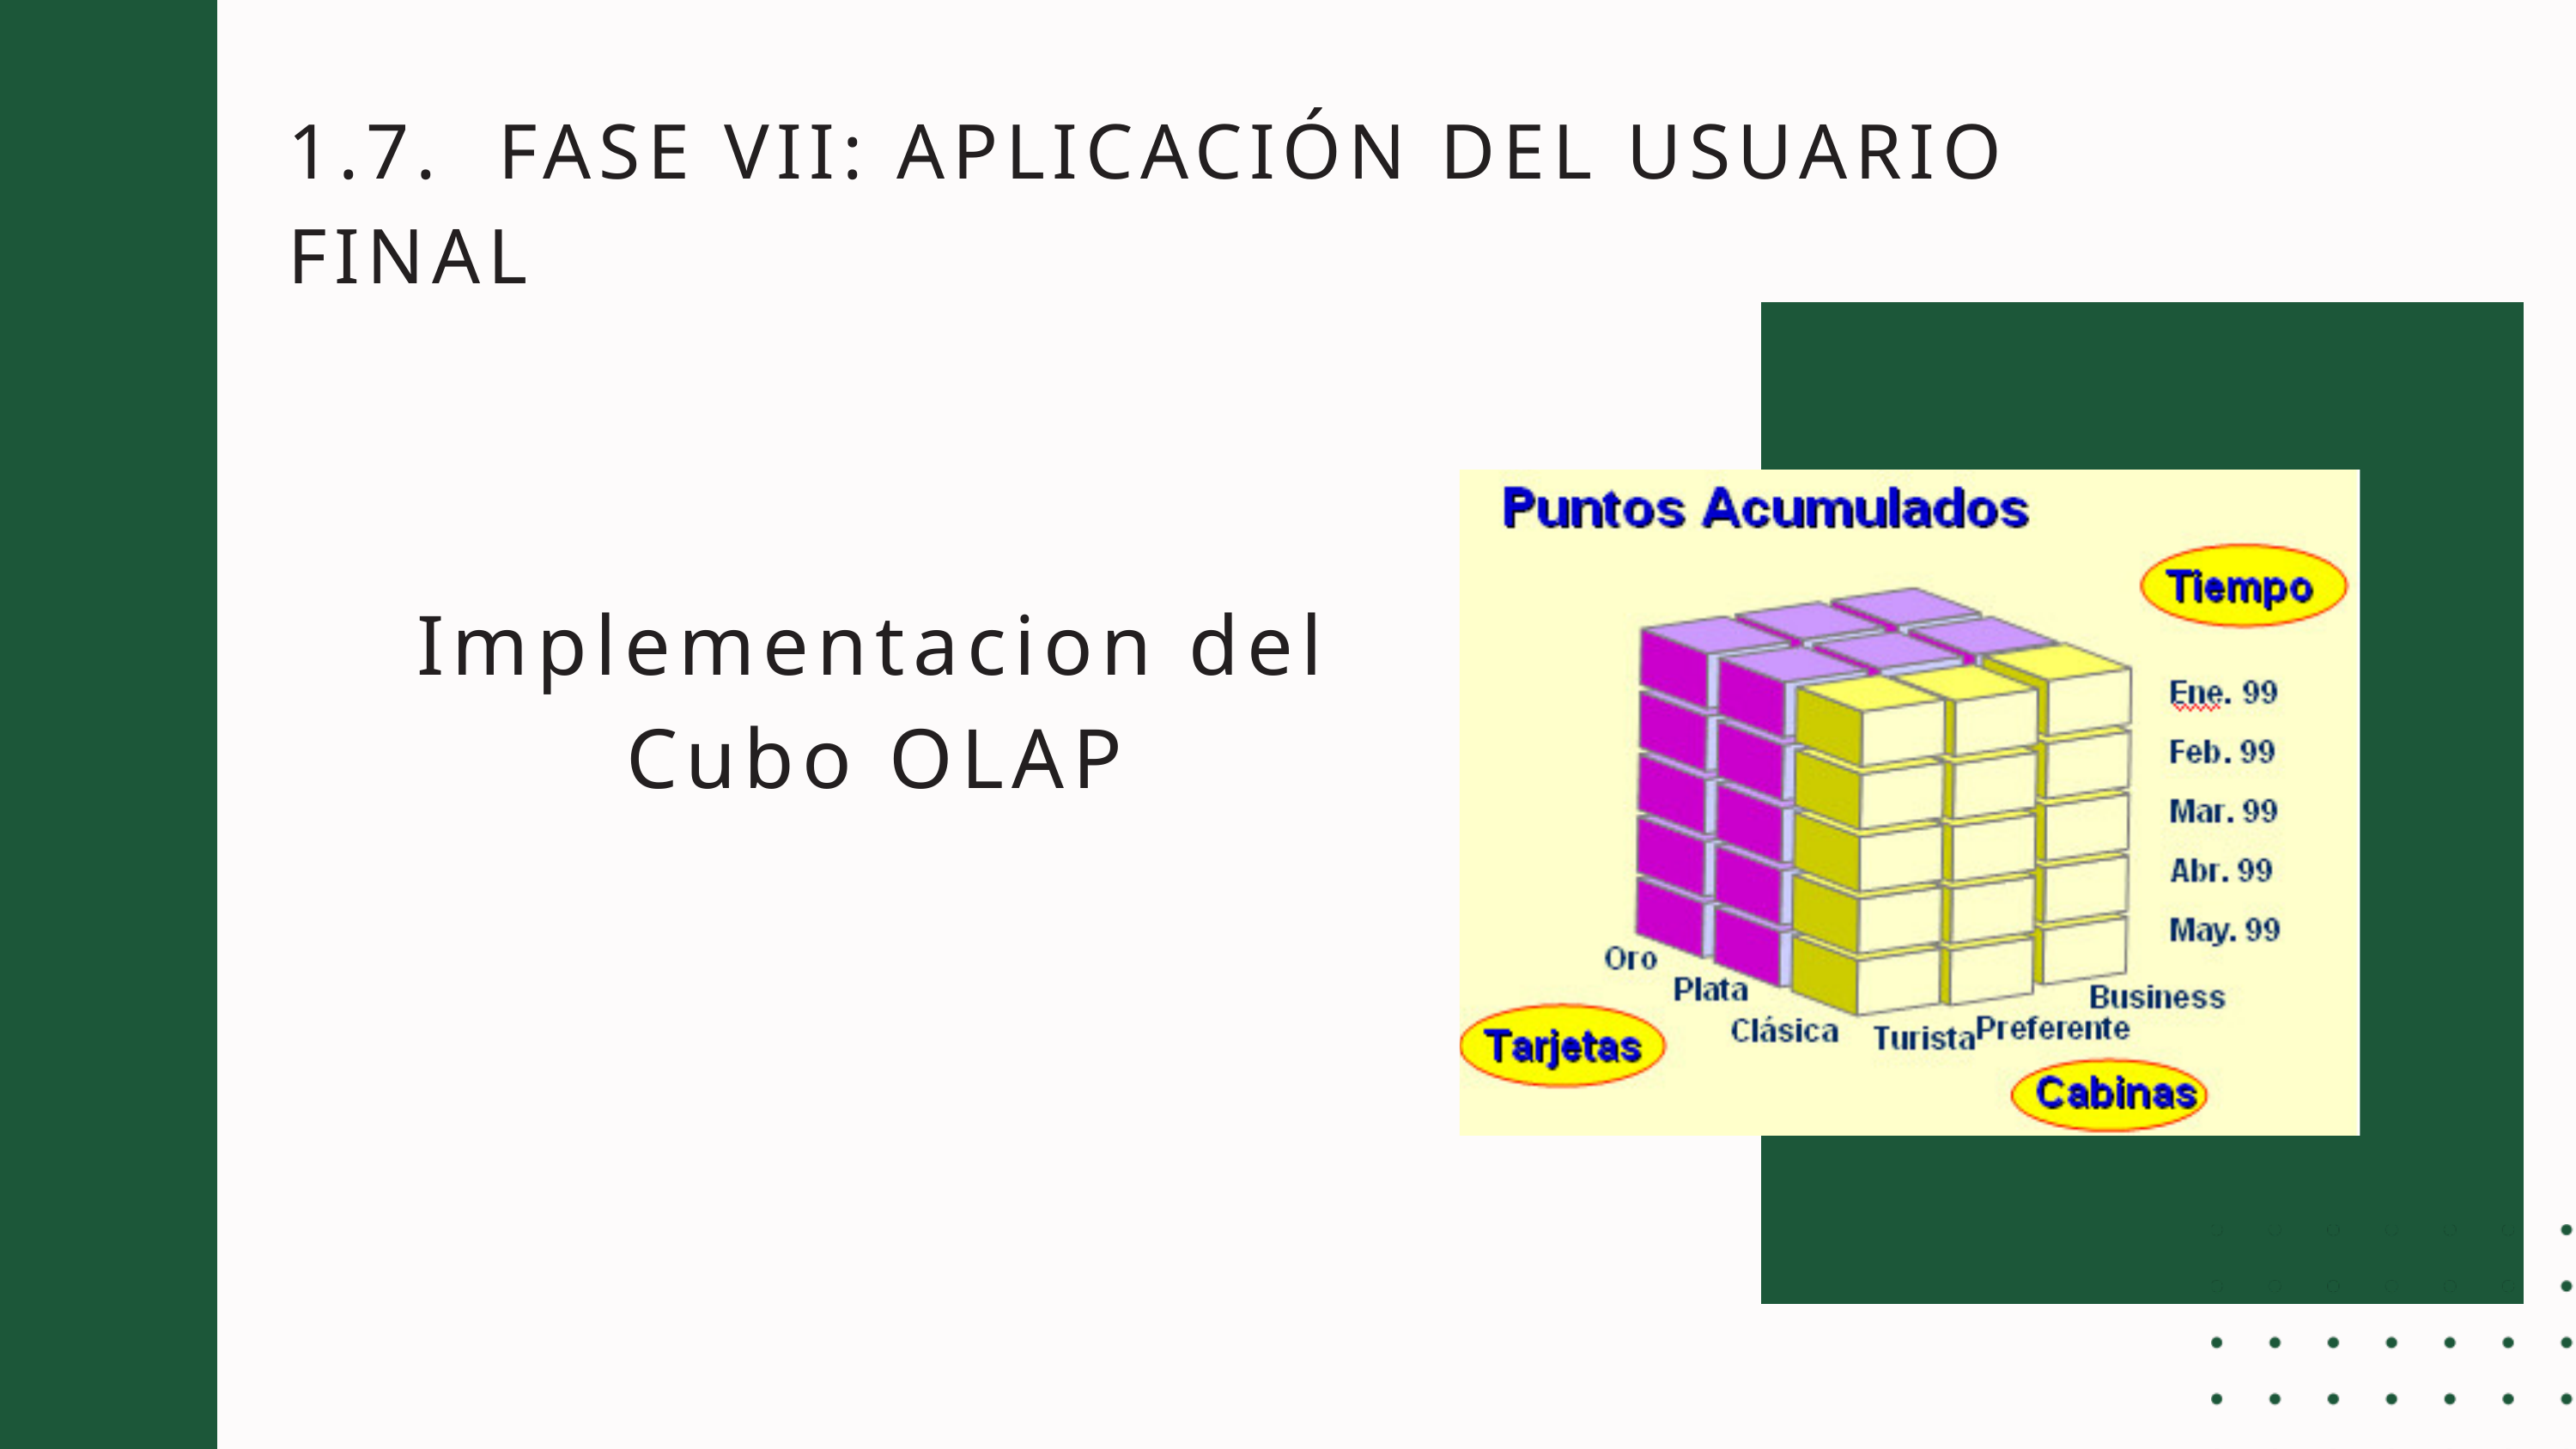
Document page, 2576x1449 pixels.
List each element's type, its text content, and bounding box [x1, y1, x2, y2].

text_box [2211, 1224, 2576, 1449]
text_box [0, 0, 218, 1449]
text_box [1761, 301, 2524, 1304]
text_box [1459, 470, 1757, 1136]
text_box 1.7. FASE VII: APLICACIÓN DEL USUARIO FINAL [288, 90, 2164, 300]
text_box Implementacion del Cubo OLAP [372, 578, 1376, 919]
